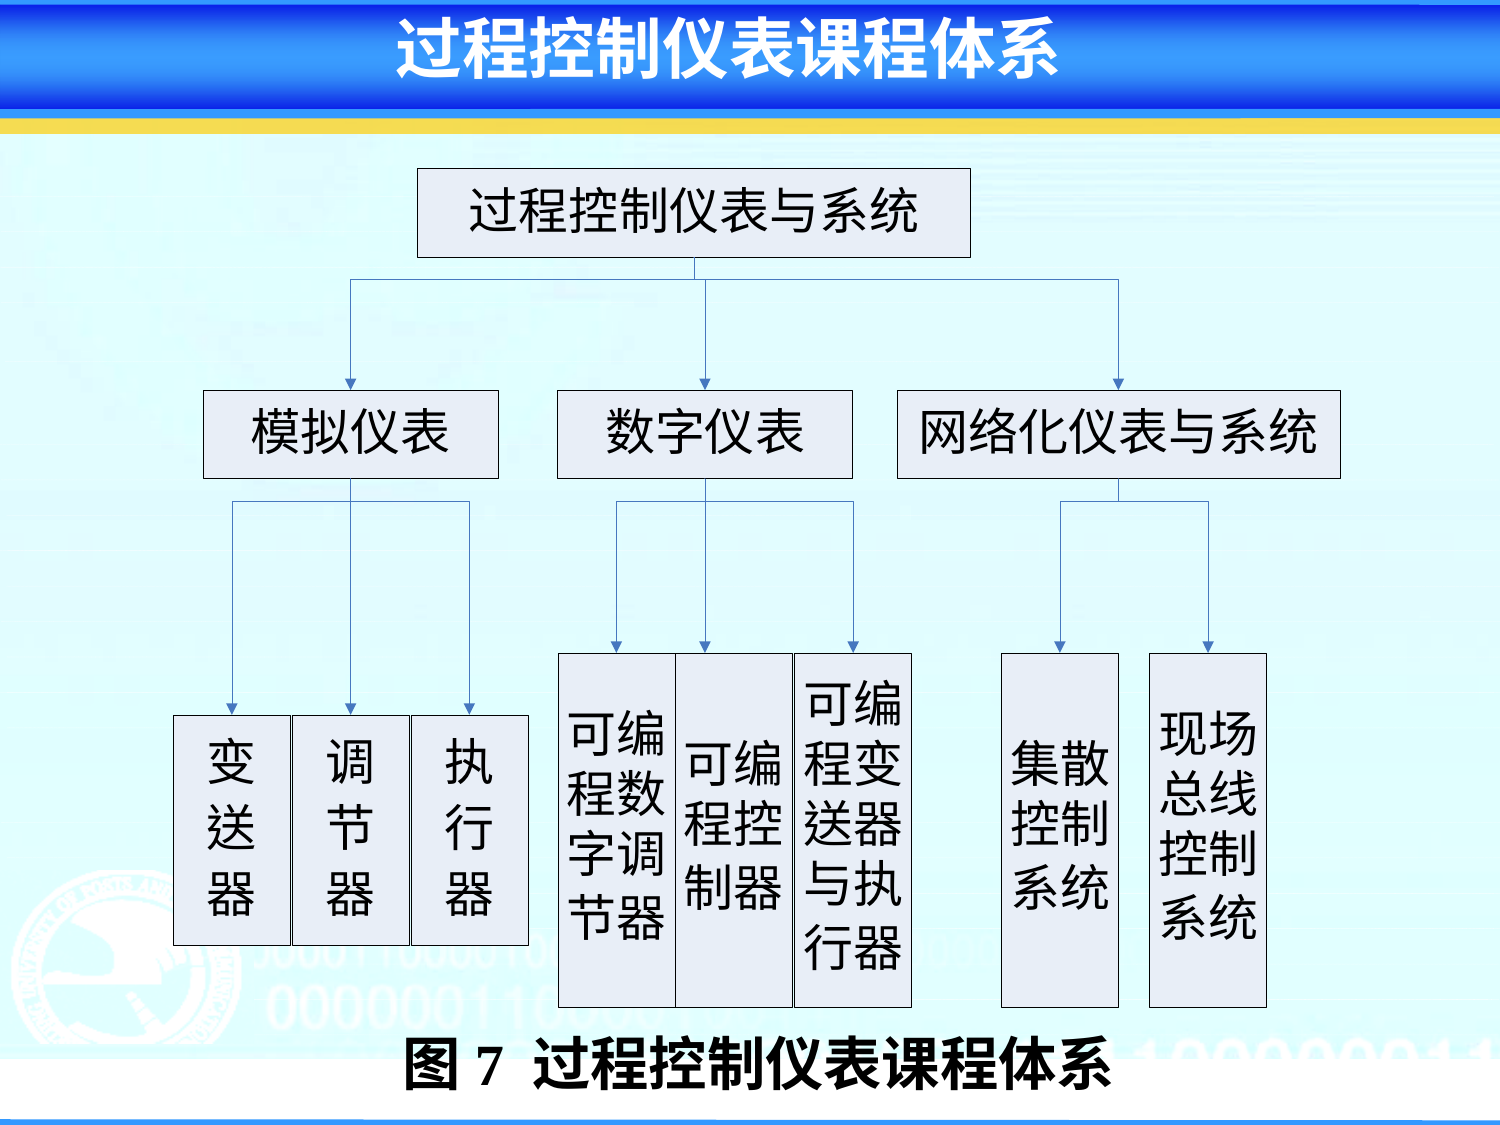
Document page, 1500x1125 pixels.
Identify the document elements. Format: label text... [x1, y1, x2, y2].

text_box 图7 过程控制仪表课程体系 [387, 1020, 1163, 1105]
picture [0, 5, 1500, 109]
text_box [170, 165, 1343, 1011]
text_box 过程控制仪表课程体系 [319, 0, 1195, 95]
